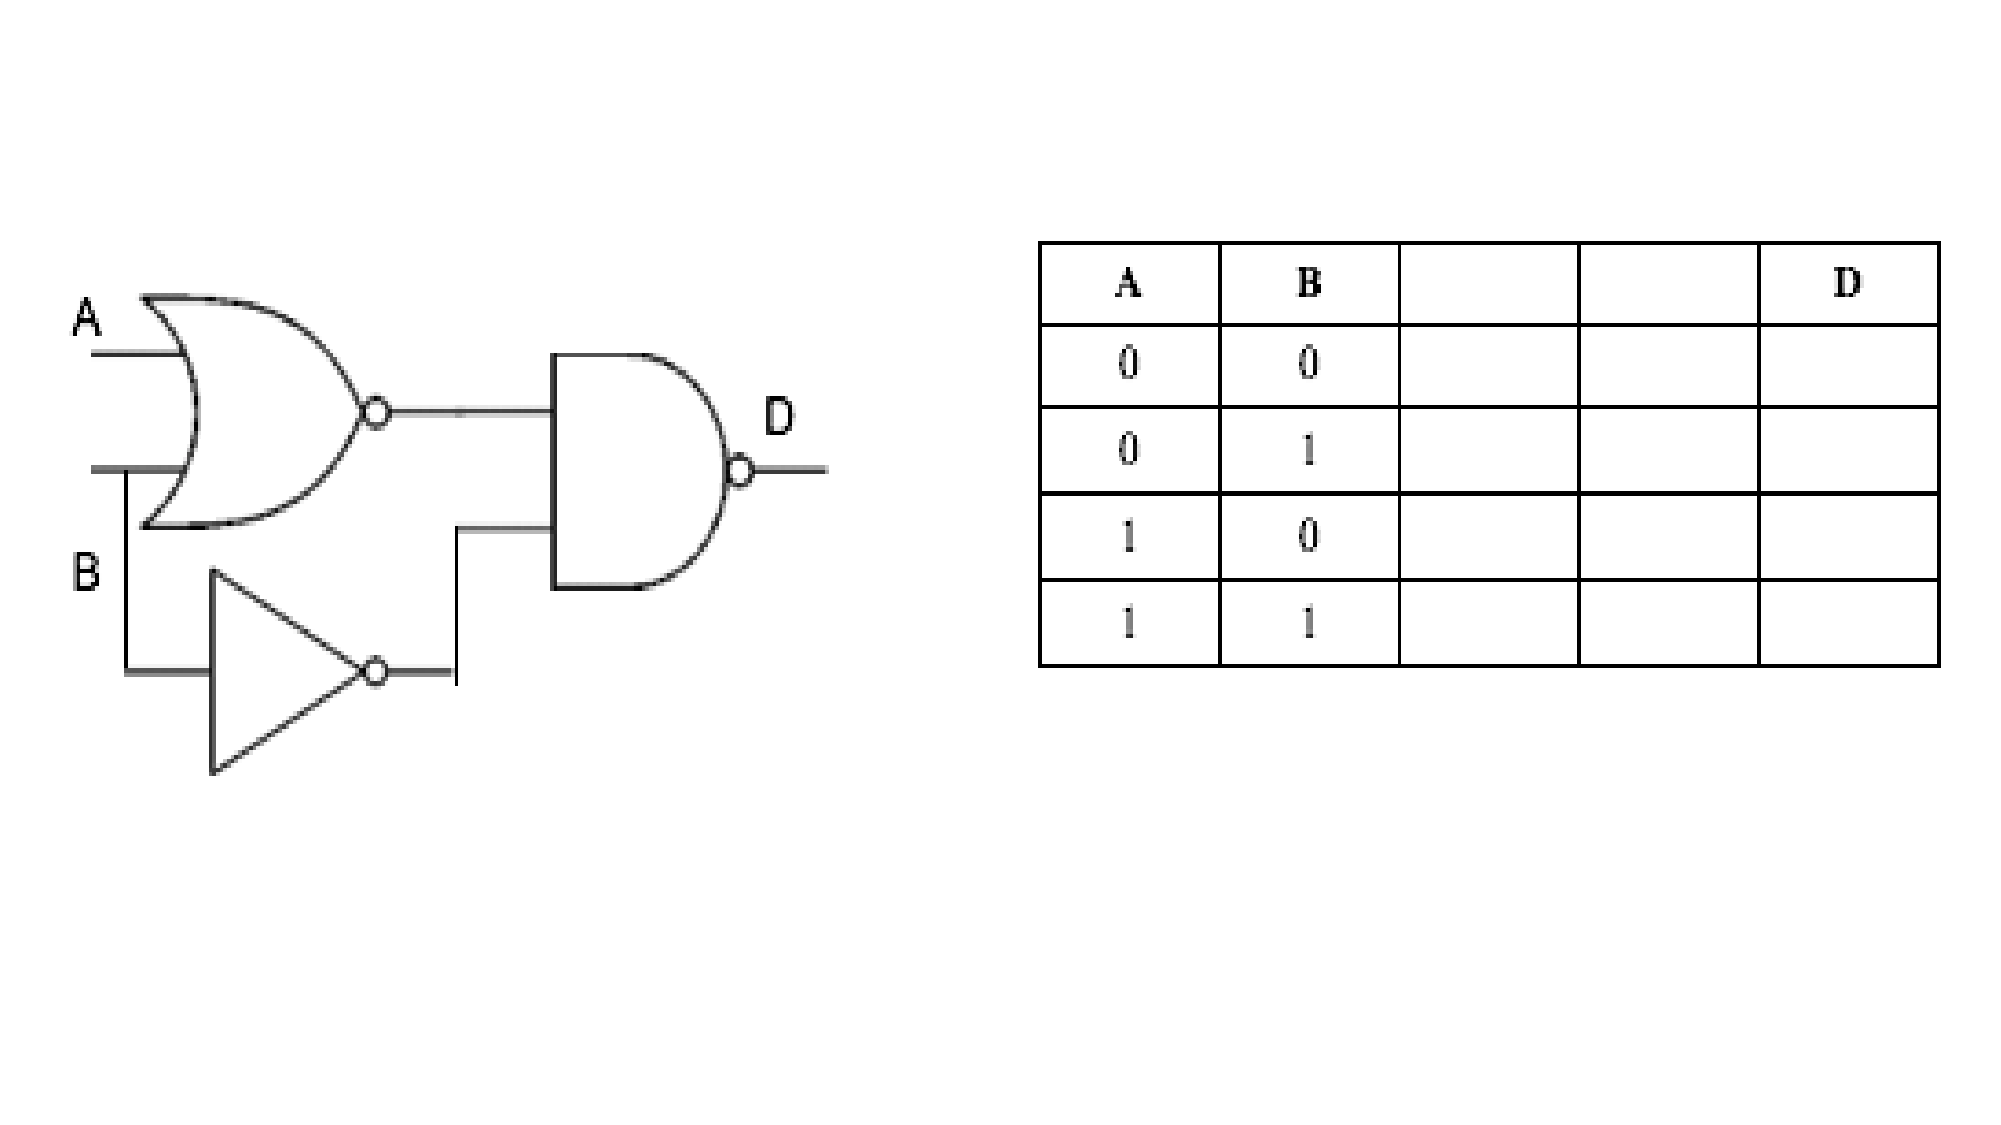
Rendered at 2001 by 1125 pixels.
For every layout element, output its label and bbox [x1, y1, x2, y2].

list [0, 211, 2000, 794]
